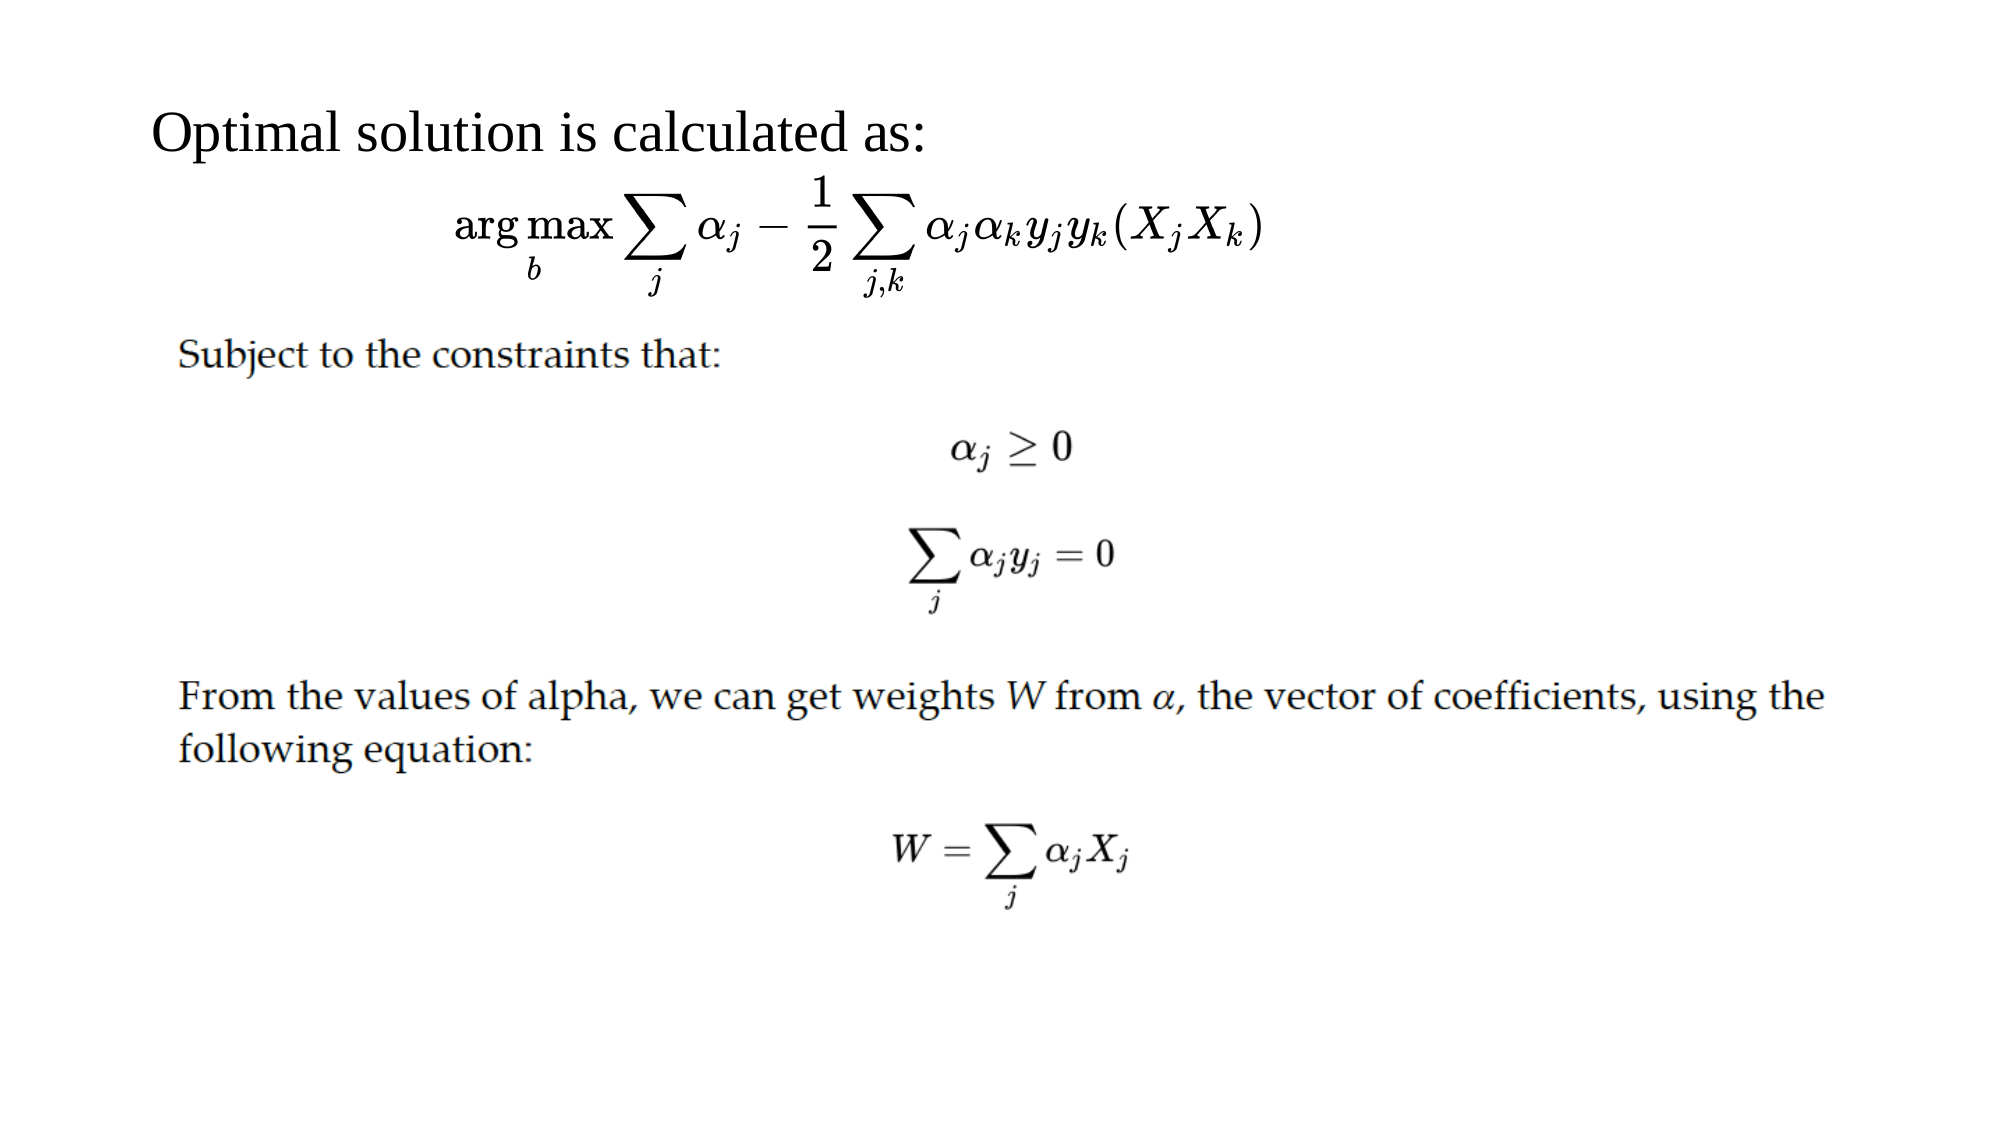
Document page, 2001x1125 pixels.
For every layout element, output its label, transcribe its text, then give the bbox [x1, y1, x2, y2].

text_box Optimal solution is calculated as: [136, 85, 944, 170]
picture [150, 171, 1956, 924]
